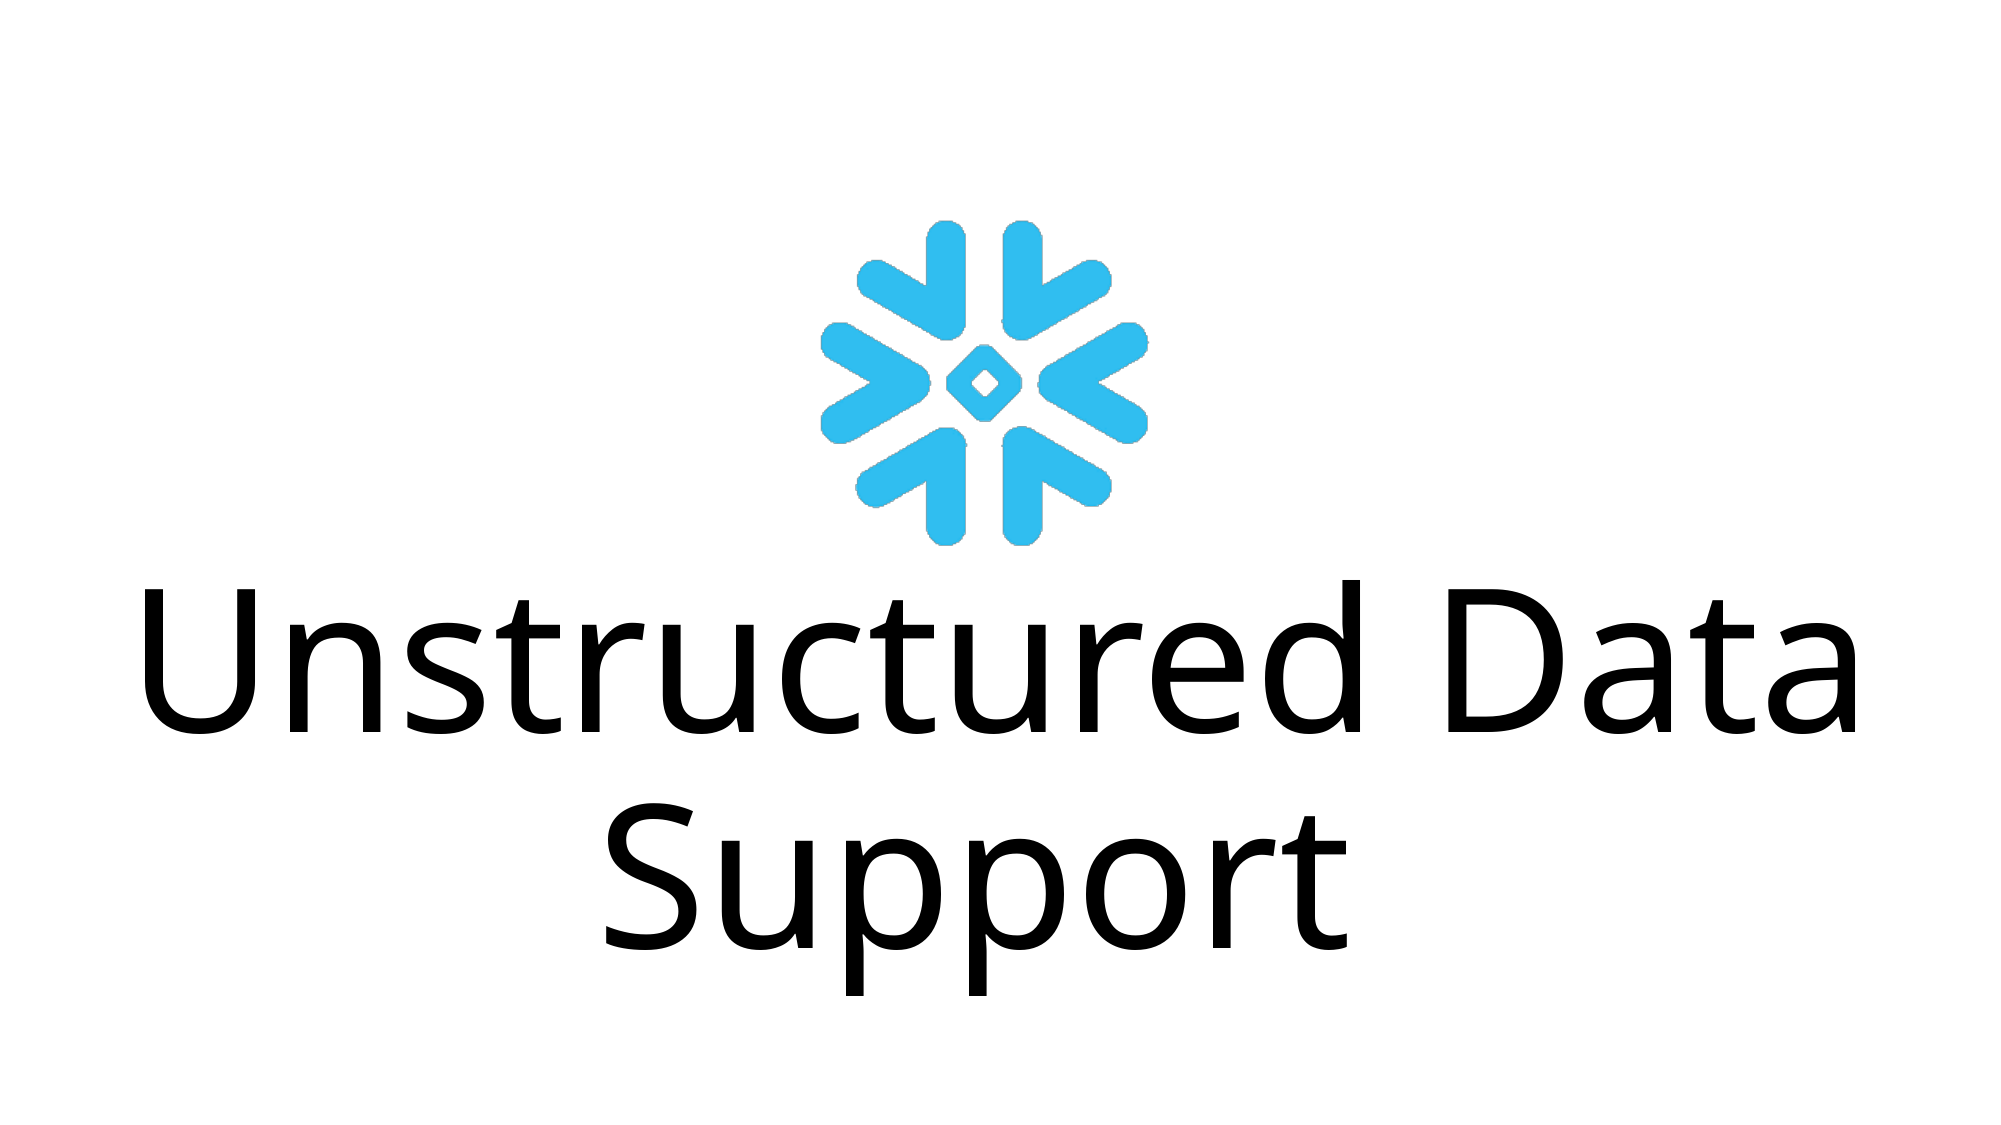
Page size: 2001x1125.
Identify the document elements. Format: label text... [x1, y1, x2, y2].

picture [812, 204, 1157, 563]
title Unstructured Data Support [0, 508, 2000, 1043]
